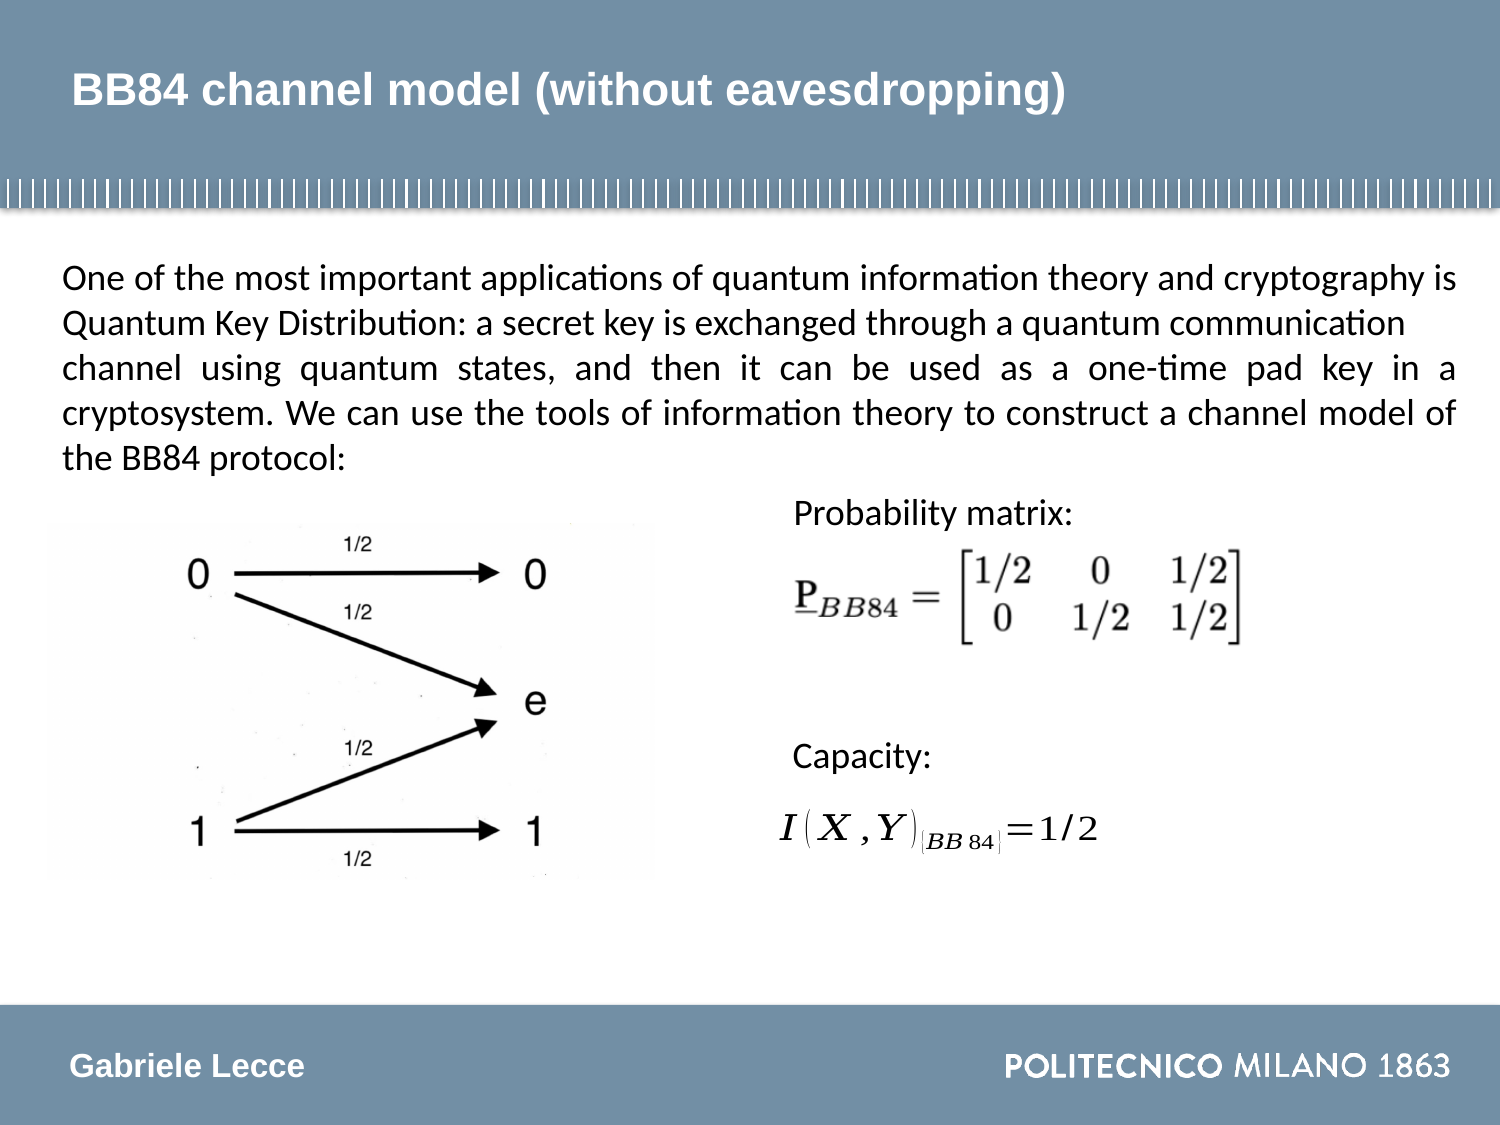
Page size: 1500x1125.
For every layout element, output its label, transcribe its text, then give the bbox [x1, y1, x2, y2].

picture [46, 523, 655, 880]
text_box Capacity: [777, 723, 956, 783]
text_box One of the most important applications of quantum information theory and cryptography is Quantum Key Distribution: a secret key is exchanged through a quantum communication channel using quantum states, and then it can be used as a one-time pad key in a cryptosystem. We can use the tools of information theory to construct a channel model of the BB84 protocol: [47, 245, 1474, 486]
text_box Probability matrix: [778, 480, 1098, 532]
picture [999, 1041, 1456, 1089]
picture [759, 534, 1273, 660]
title BB84 channel model (without eavesdropping) [56, 52, 1465, 144]
